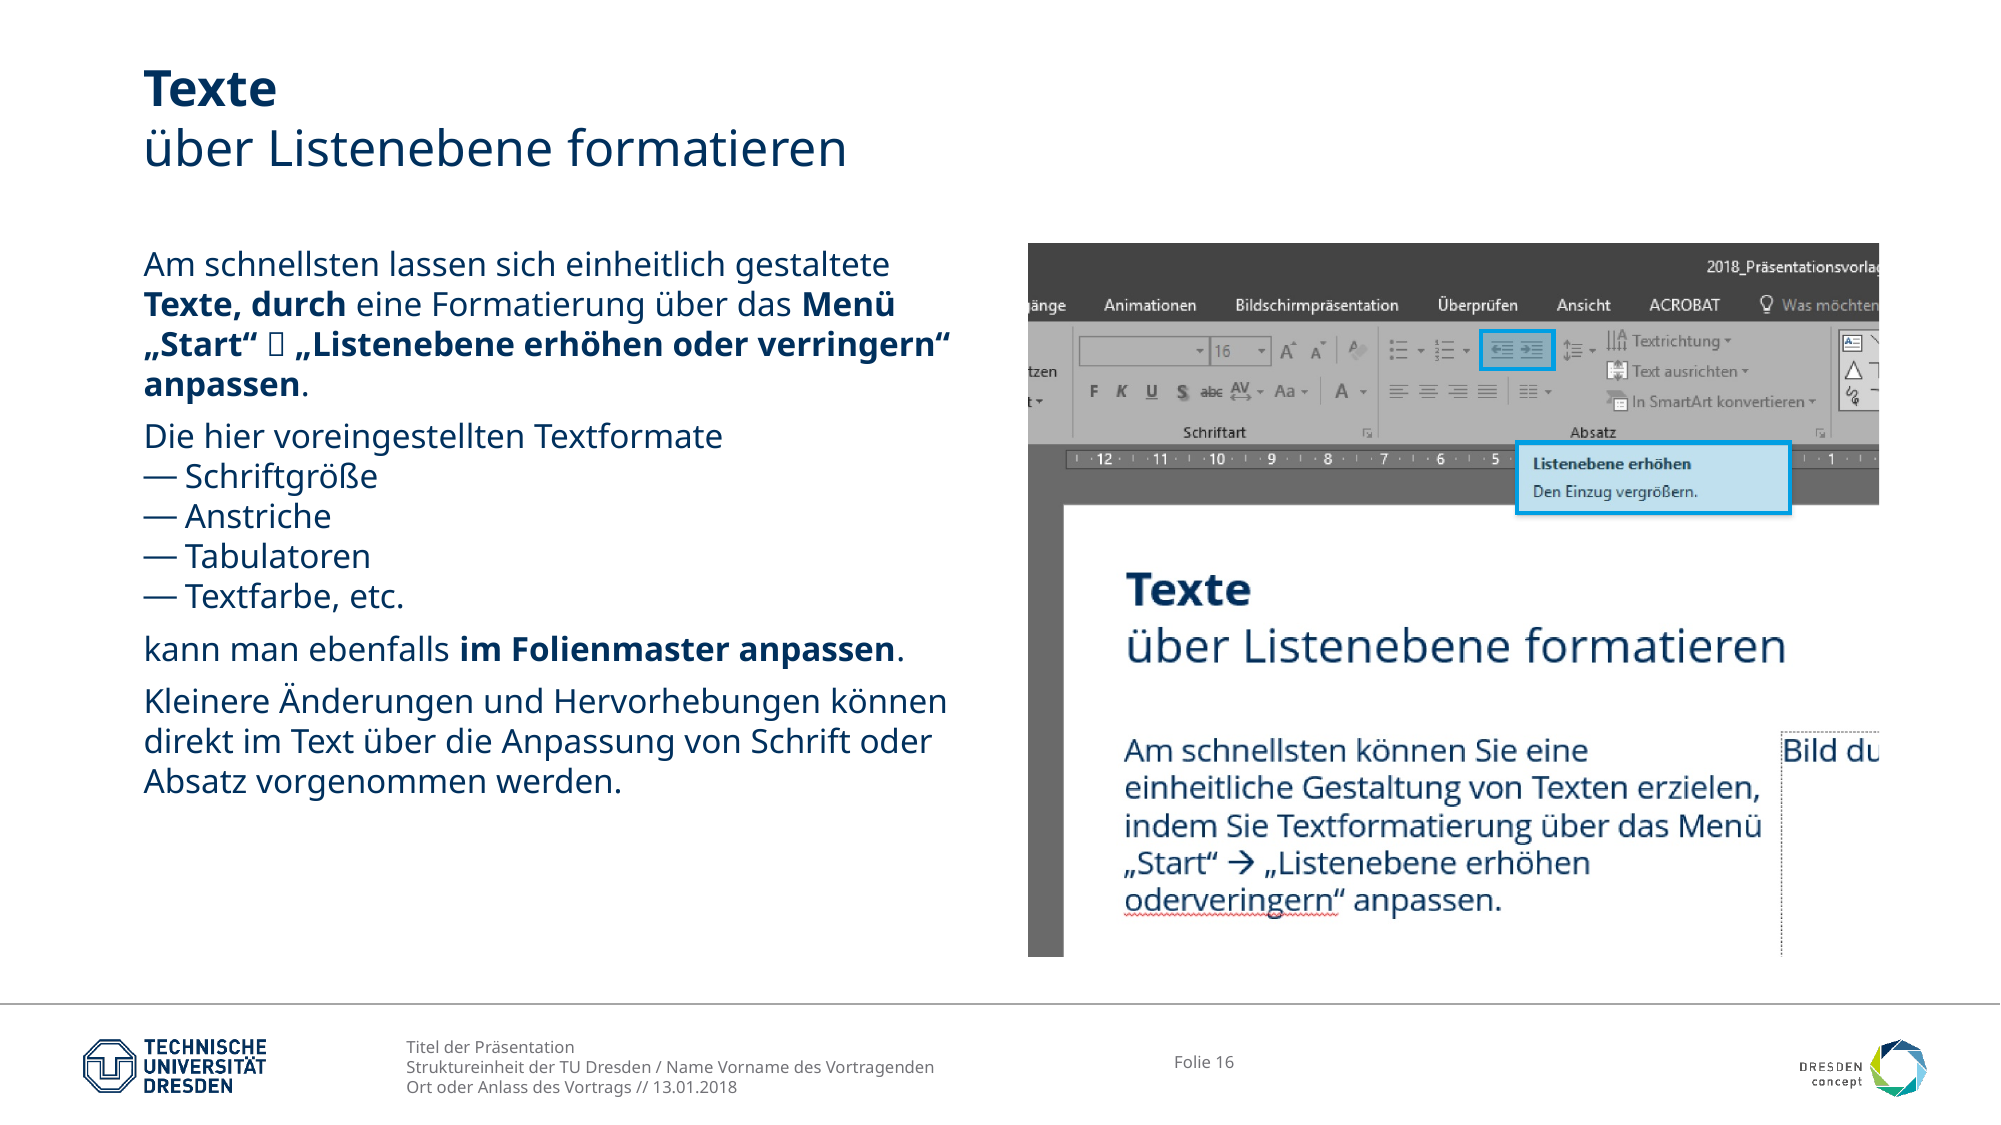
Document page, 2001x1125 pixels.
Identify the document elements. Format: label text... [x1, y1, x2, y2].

picture [83, 1039, 266, 1093]
title Texte über Listenebene formatieren [143, 56, 1880, 169]
picture [1800, 1039, 1927, 1097]
picture [1028, 243, 1880, 957]
list Am schnellsten lassen sich einheitlich gestaltete Texte, durch eine Formatierung über das Menü „Start“  „Listenebene erhöhen oder verringern“ anpassen. Die hier voreingestellten Textformate Schriftgröße Anstriche Tabulatoren Textfarbe, etc. kann man ebenfalls im Folienmaster anpassen. Kleinere Änderungen und Hervorhebungen können direkt im Text über die Anpassung von Schrift oder Absatz vorgenommen werden. [143, 243, 996, 957]
